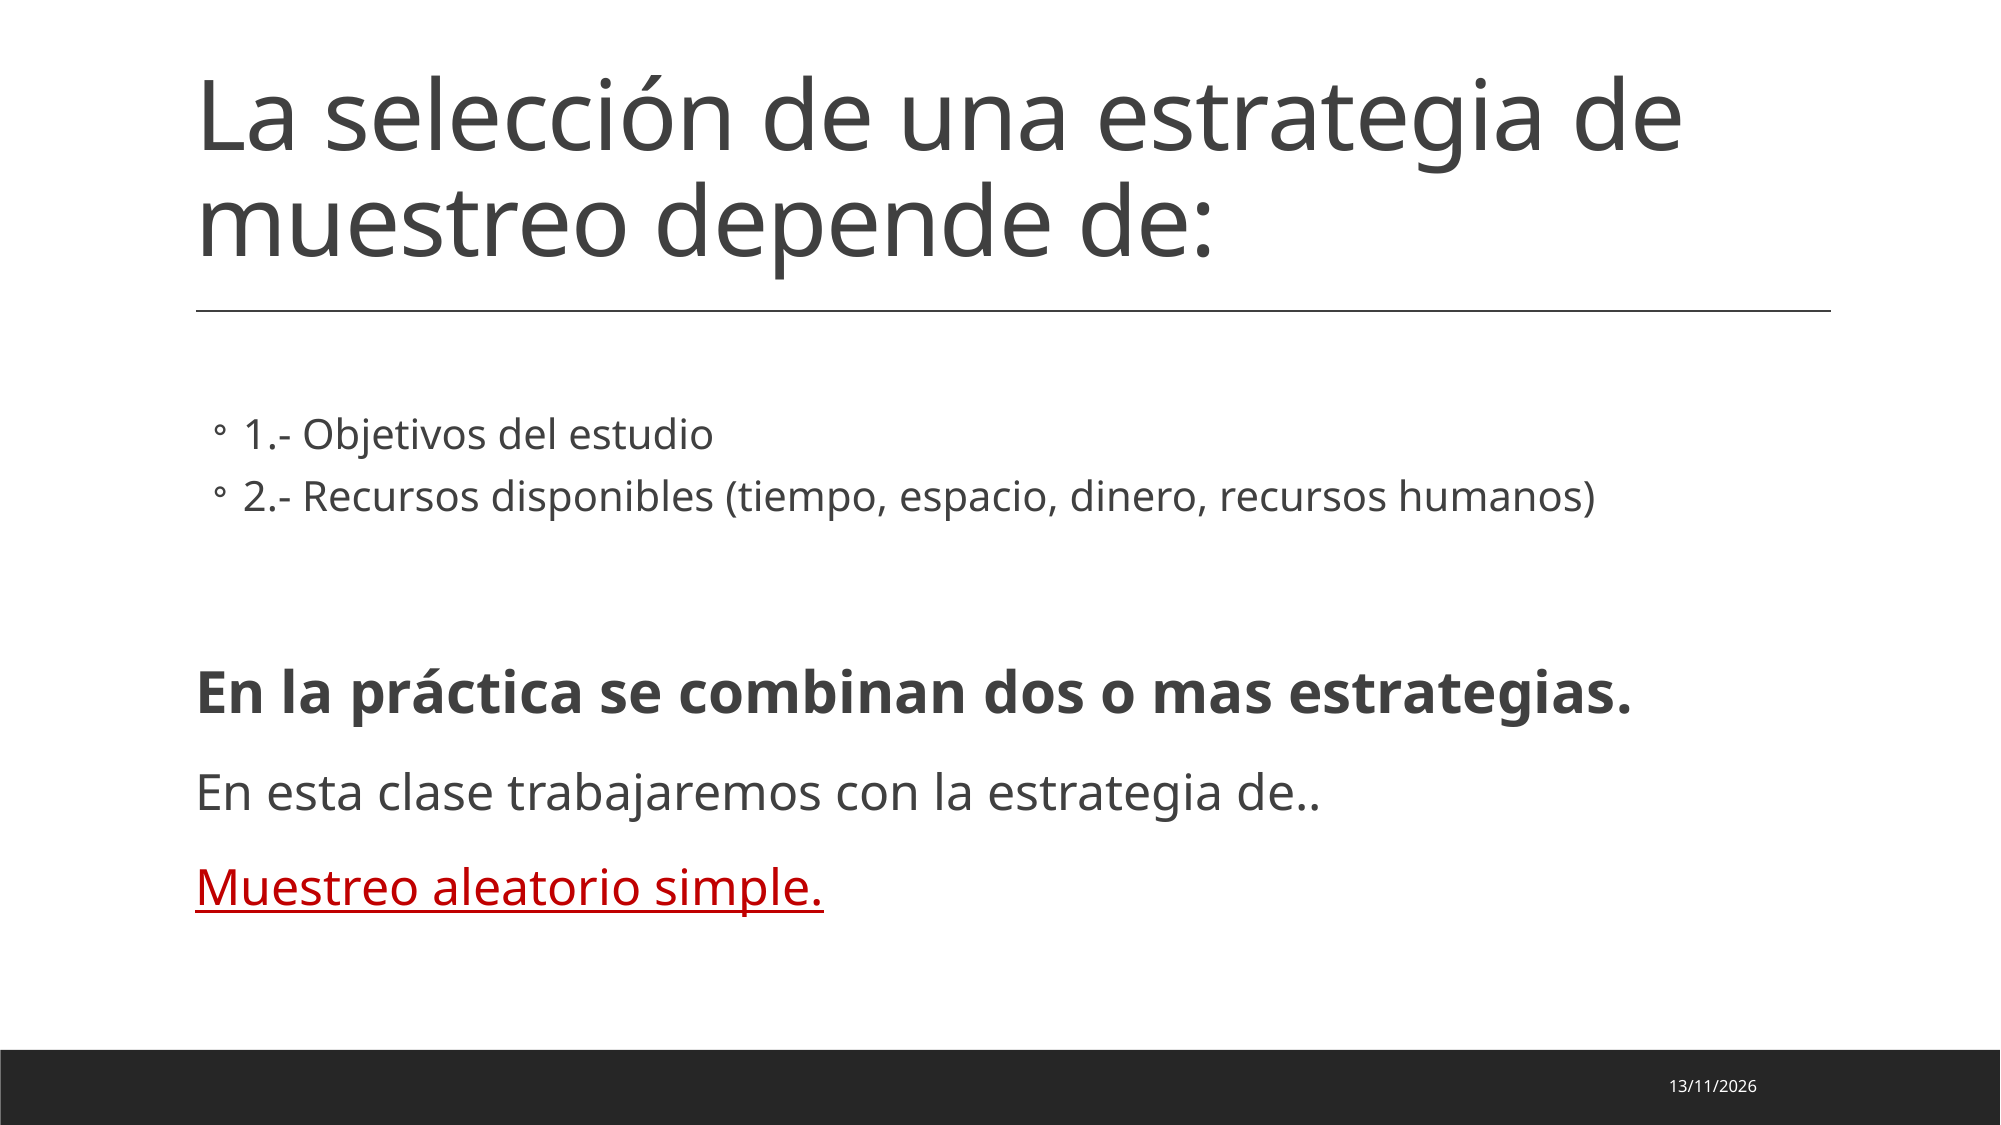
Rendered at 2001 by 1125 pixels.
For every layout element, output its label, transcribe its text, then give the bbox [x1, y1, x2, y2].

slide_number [1348, 1057, 1773, 1118]
list 1.- Objetivos del estudio 2.- Recursos disponibles (tiempo, espacio, dinero, recursos humanos) En la práctica se combinan dos o mas estrategias. En esta clase trabajaremos con la estrategia de.. Muestreo aleatorio simple. [180, 345, 1830, 963]
title La selección de una estrategia de muestreo depende de: [180, 47, 1830, 285]
